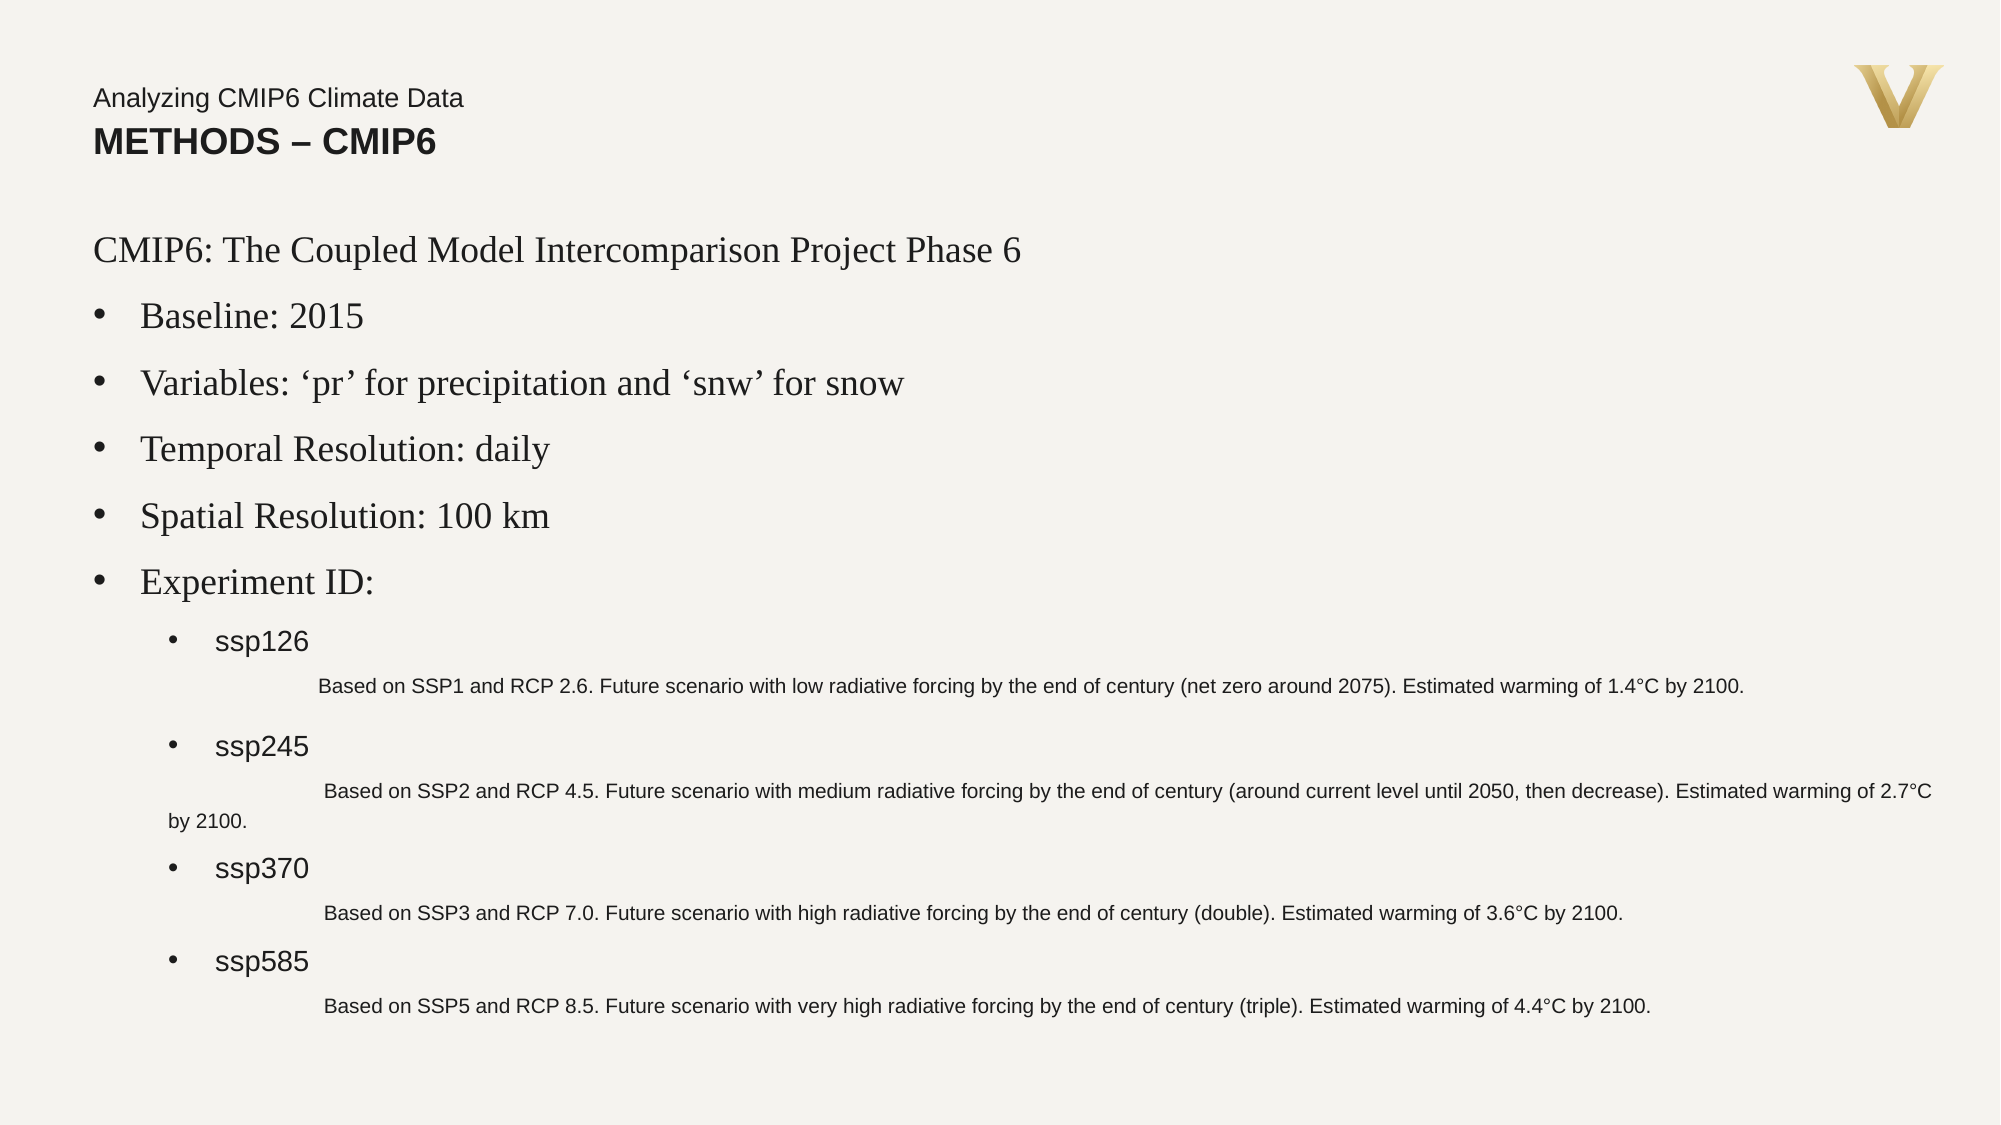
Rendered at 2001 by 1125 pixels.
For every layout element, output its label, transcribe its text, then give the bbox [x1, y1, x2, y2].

list CMIP6: The Coupled Model Intercomparison Project Phase 6 Baseline: 2015 Variables: ‘pr’ for precipitation and ‘snw’ for snow Temporal Resolution: daily Spatial Resolution: 100 km Experiment ID: ssp126 Based on SSP1 and RCP 2.6. Future scenario with low radiative forcing by the end of century (net zero around 2075). Estimated warming of 1.4°C by 2100. ssp245 Based on SSP2 and RCP 4.5. Future scenario with medium radiative forcing by the end of century (around current level until 2050, then decrease). Estimated warming of 2.7°C by 2100. ssp370 Based on SSP3 and RCP 7.0. Future scenario with high radiative forcing by the end of century (double). Estimated warming of 3.6°C by 2100. ssp585 Based on SSP5 and RCP 8.5. Future scenario with very high radiative forcing by the end of century (triple). Estimated warming of 4.4°C by 2100. [78, 208, 1969, 1020]
picture [1854, 65, 1944, 128]
list METHODS – CMIP6 [78, 114, 1000, 210]
list Analyzing CMIP6 Climate Data [78, 39, 1000, 114]
